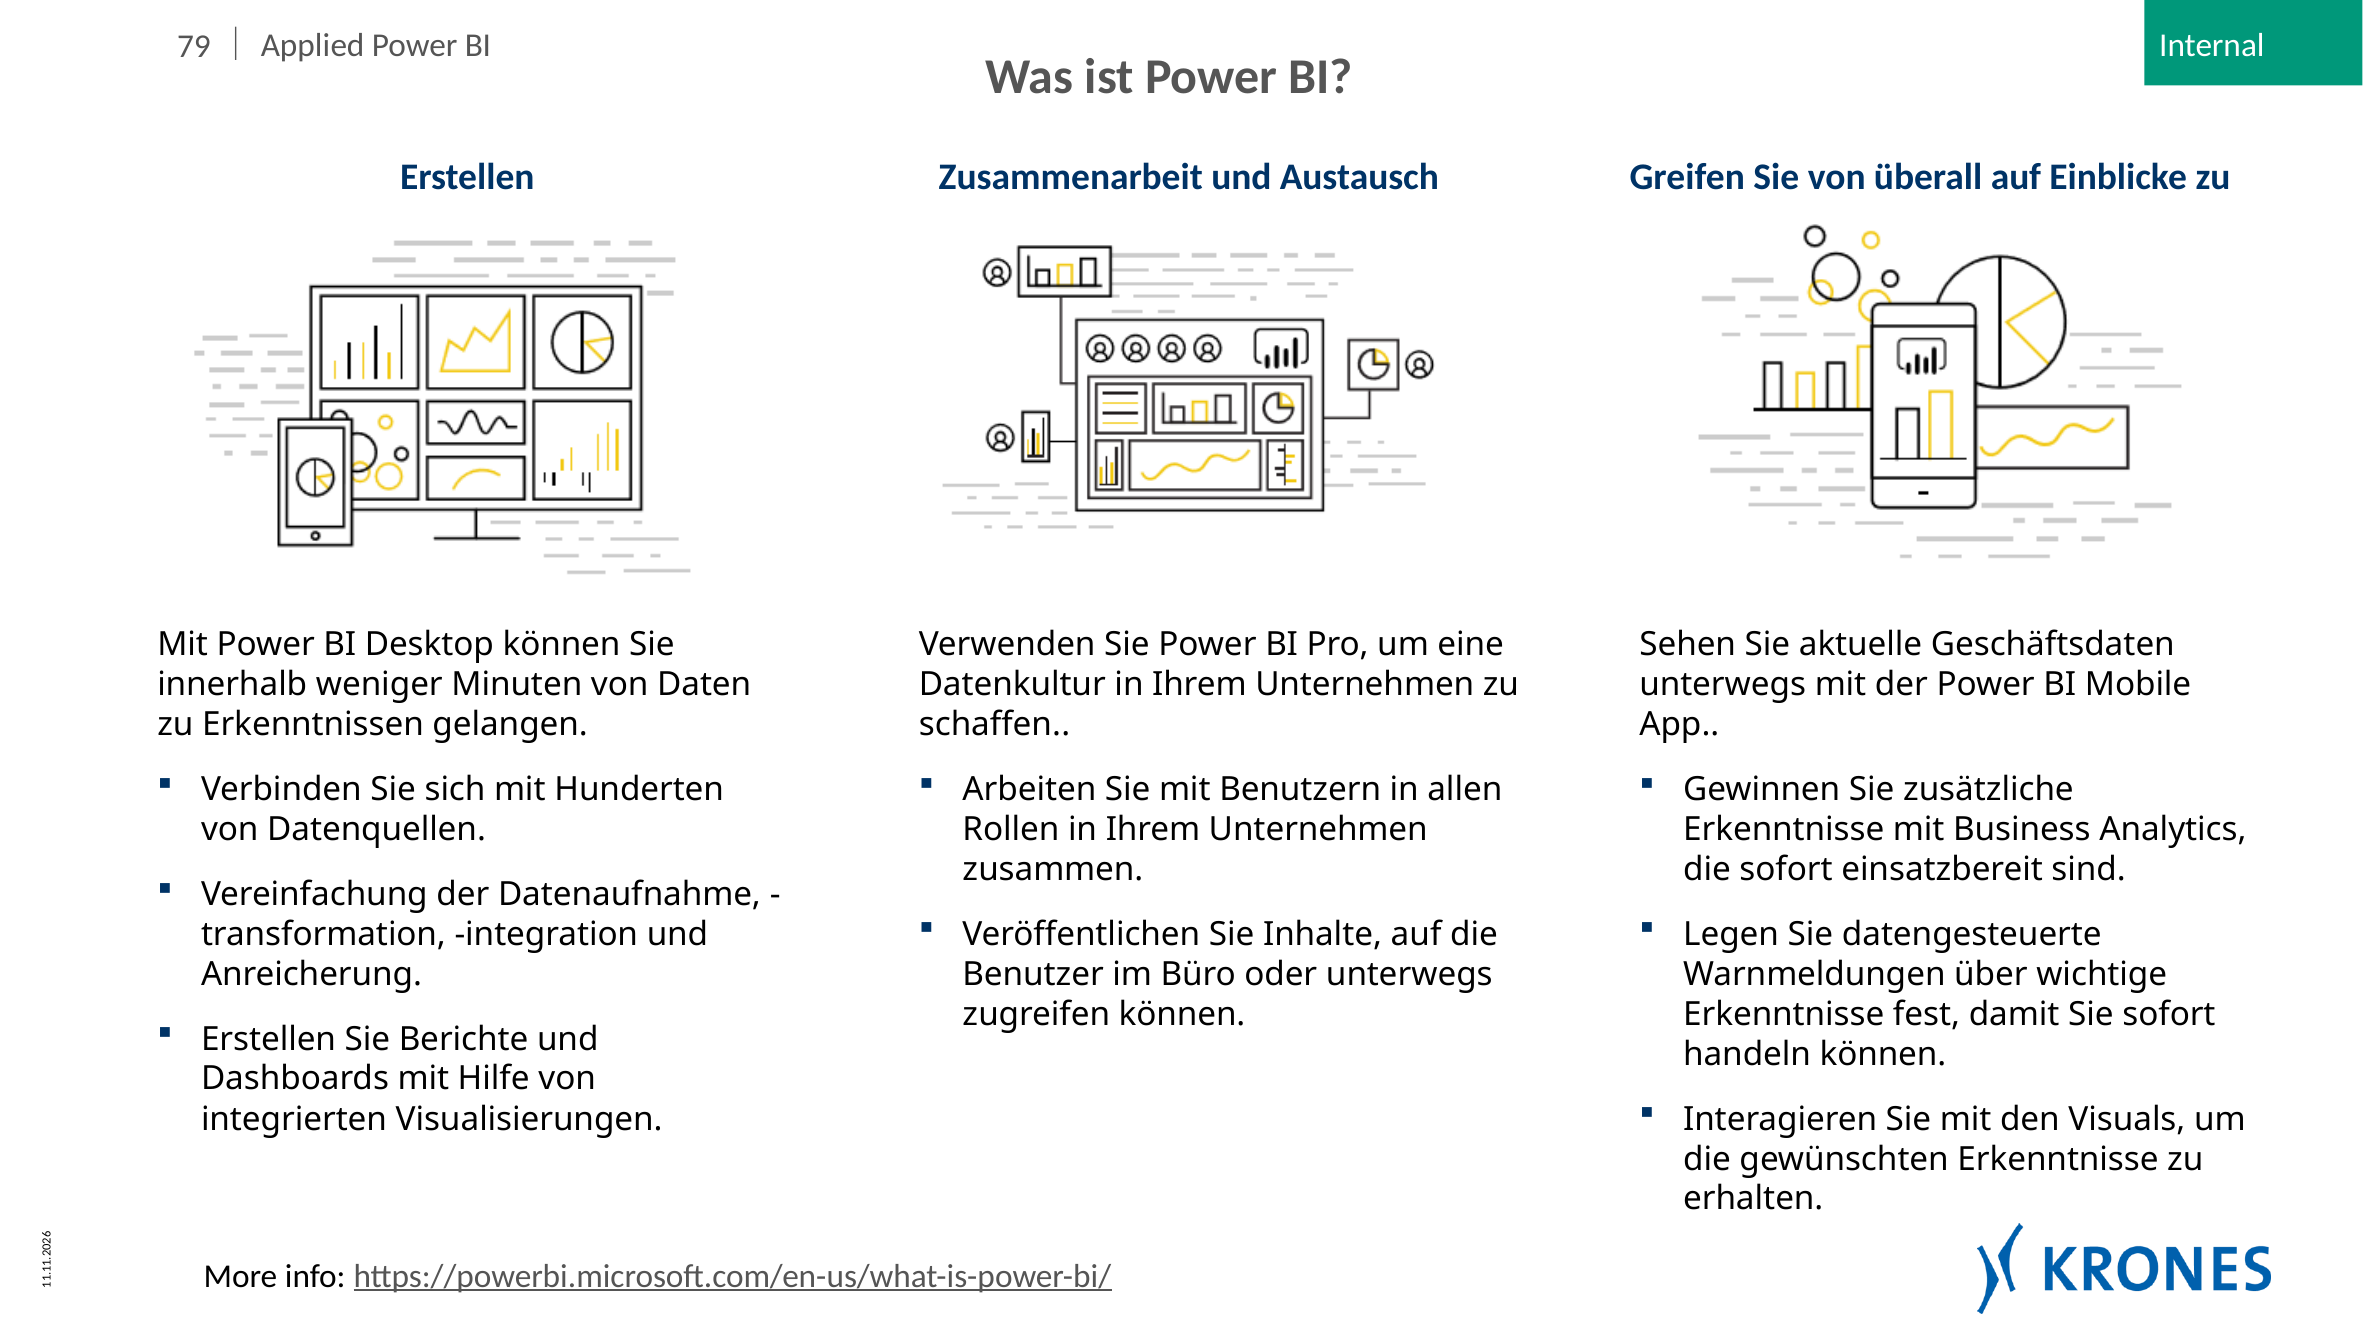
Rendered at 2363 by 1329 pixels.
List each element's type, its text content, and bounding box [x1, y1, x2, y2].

text_box Erstellen [129, 144, 805, 204]
text_box More info: https://powerbi.microsoft.com/en-us/what-is-power-bi/ [188, 1238, 1442, 1310]
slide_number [27, 846, 58, 1310]
picture [1669, 203, 2195, 575]
text_box Zusammenarbeit und Austausch [851, 144, 1527, 204]
text_box Sehen Sie aktuelle Geschäftsdaten unterwegs mit der Power BI Mobile App.. Gewinnen Sie zusätzliche Erkenntnisse mit Business Analytics, die sofort einsatzbereit sind. Legen Sie datengesteuerte Warnmeldungen über wichtige Erkenntnisse fest, damit Sie sofort handeln können. Interagieren Sie mit den Visuals, um die gewünschten Erkenntnisse zu erhalten. [1618, 611, 2294, 679]
text_box Verwenden Sie Power BI Pro, um eine Datenkultur in Ihrem Unternehmen zu schaffen.. Arbeiten Sie mit Benutzern in allen Rollen in Ihrem Unternehmen zusammen. Veröffentlichen Sie Inhalte, auf die Benutzer im Büro oder unterwegs zugreifen können. [897, 611, 1573, 679]
title Was ist Power BI? [985, 43, 1376, 115]
text_box Mit Power BI Desktop können Sie innerhalb weniger Minuten von Daten zu Erkenntnissen gelangen. Verbinden Sie sich mit Hunderten von Datenquellen. Vereinfachung der Datenaufnahme, -transformation, -integration und Anreicherung. Erstellen Sie Berichte und Dashboards mit Hilfe von integrierten Visualisierungen. [136, 611, 812, 679]
text_box Greifen Sie von überall auf Einblicke zu [1592, 144, 2268, 204]
picture [183, 221, 709, 591]
picture [926, 221, 1452, 541]
picture [1977, 1223, 2271, 1314]
